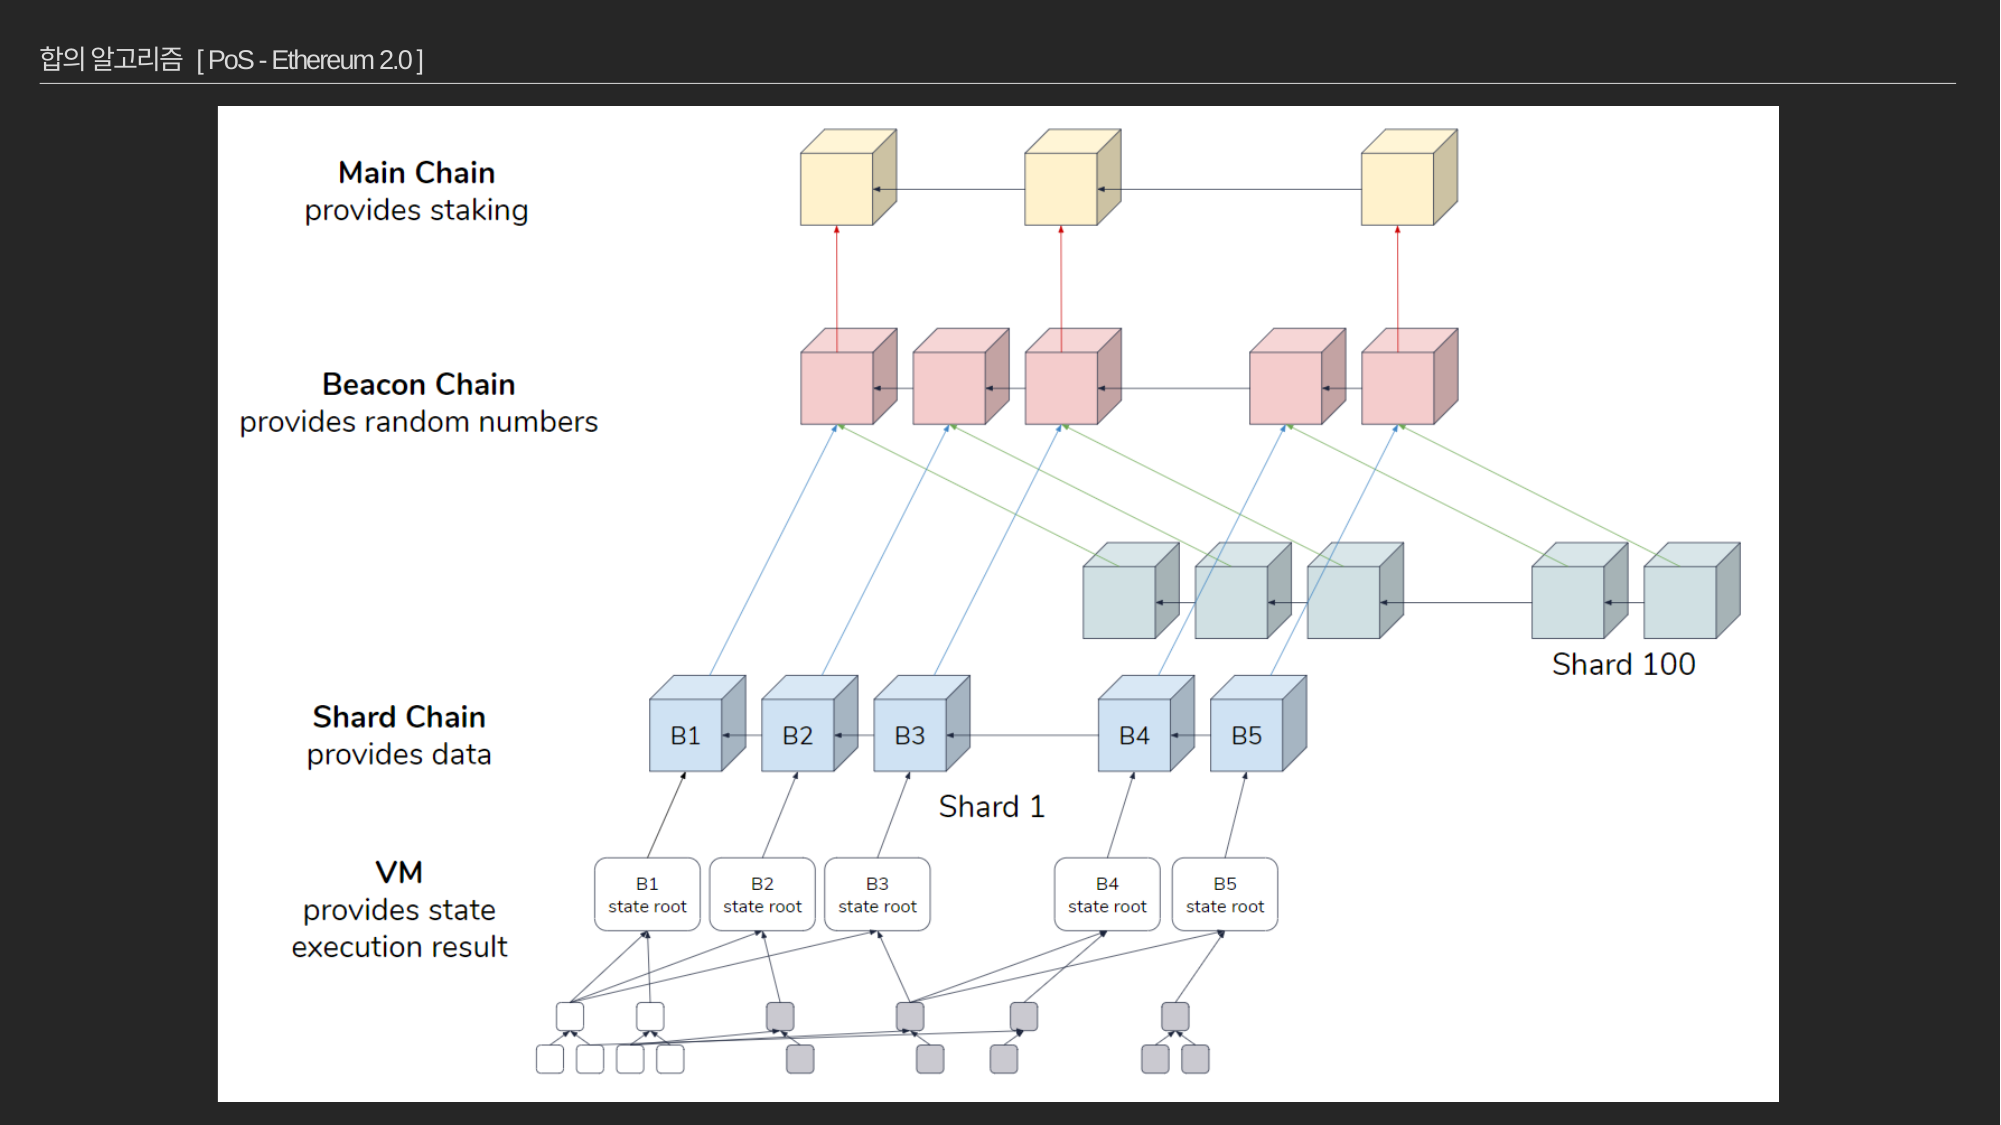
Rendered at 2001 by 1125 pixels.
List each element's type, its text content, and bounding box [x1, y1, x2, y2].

title 합의 알고리즘 [ PoS - Ethereum 2.0 ] [39, 31, 1961, 84]
picture [217, 105, 1779, 1102]
